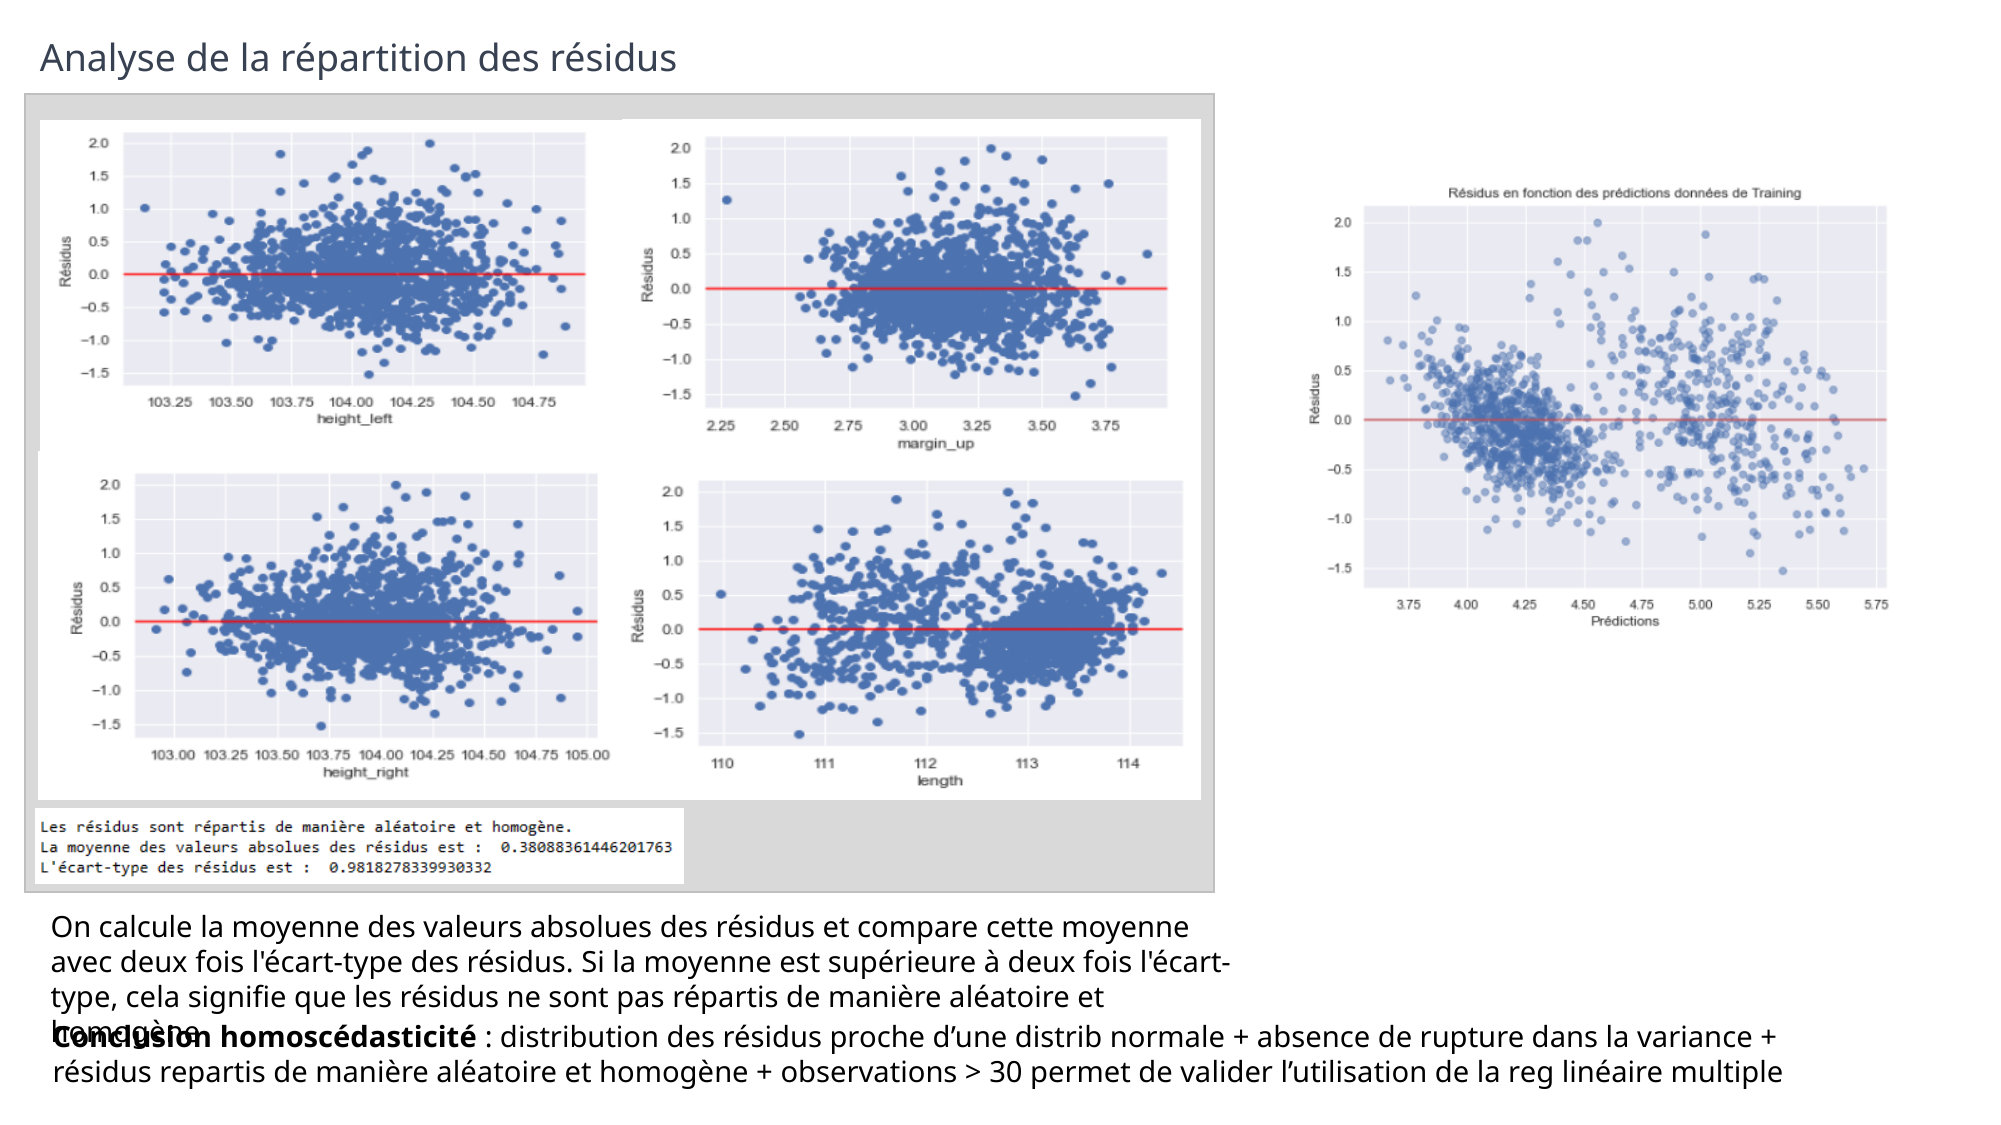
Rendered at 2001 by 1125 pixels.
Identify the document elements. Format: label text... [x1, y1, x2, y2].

picture [35, 808, 684, 884]
text_box Analyse de la répartition des résidus [24, 26, 1214, 87]
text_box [38, 120, 1201, 800]
text_box Conclusion homoscédasticité : distribution des résidus proche d’une distrib normale + absence de rupture dans la variance + résidus repartis de manière aléatoire et homogène + observations > 30 permet de valider l’utilisation de la reg linéaire multiple [37, 1010, 1846, 1096]
text_box [24, 93, 1215, 893]
text_box On calcule la moyenne des valeurs absolues des résidus et compare cette moyenne avec deux fois l'écart-type des résidus. Si la moyenne est supérieure à deux fois l'écart-type, cela signifie que les résidus ne sont pas répartis de manière aléatoire et homogène [35, 901, 1265, 1101]
picture [1298, 175, 1930, 635]
